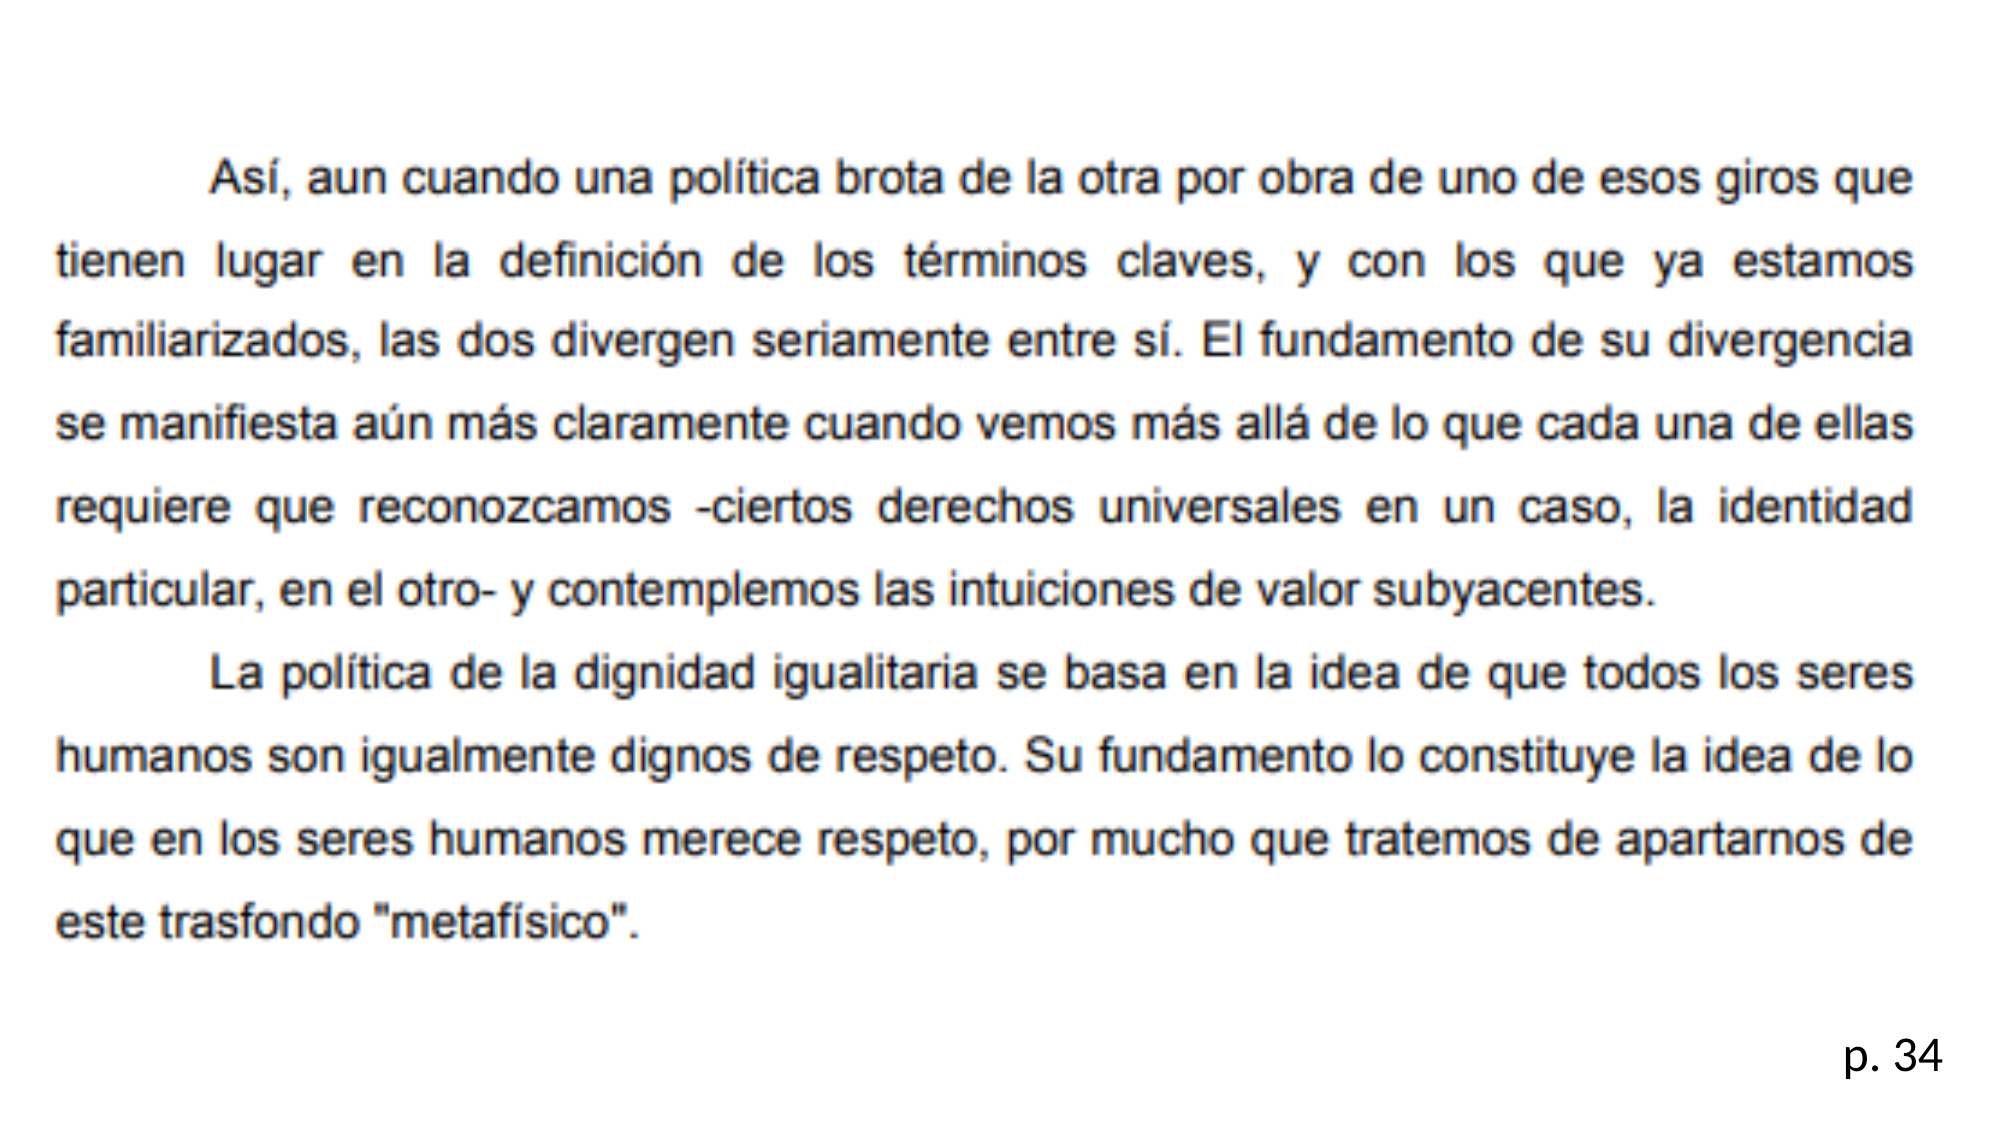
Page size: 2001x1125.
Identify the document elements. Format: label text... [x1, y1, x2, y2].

text_box p. 34 [1827, 1014, 1971, 1089]
picture [22, 155, 1971, 979]
